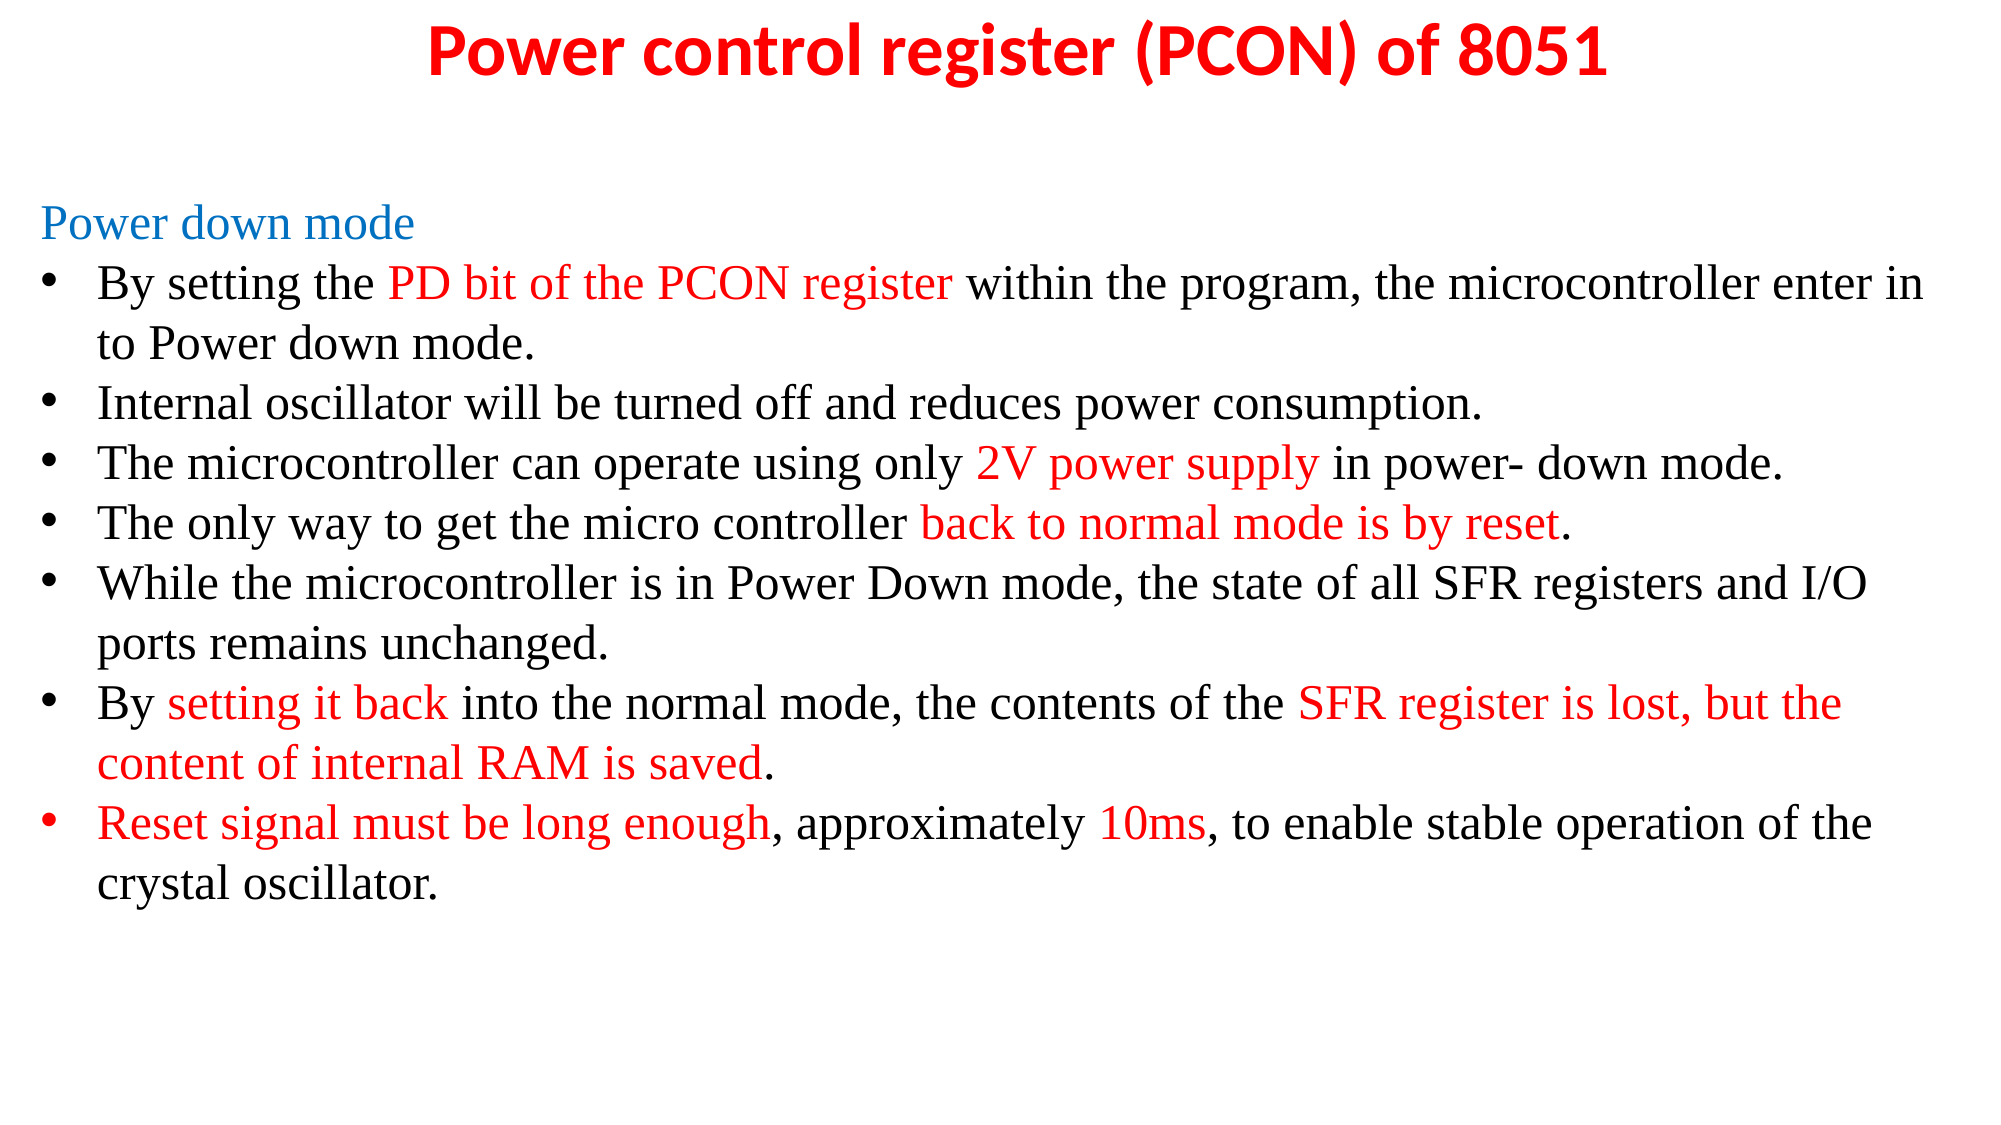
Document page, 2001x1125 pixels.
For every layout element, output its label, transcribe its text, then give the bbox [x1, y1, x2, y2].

text_box Power down mode By setting the PD bit of the PCON register within the program, the microcontroller enter in to Power down mode. Internal oscillator will be turned off and reduces power consumption. The microcontroller can operate using only 2V power supply in power- down mode. The only way to get the micro controller back to normal mode is by reset. While the microcontroller is in Power Down mode, the state of all SFR registers and I/O ports remains unchanged. By setting it back into the normal mode, the contents of the SFR register is lost, but the content of internal RAM is saved. Reset signal must be long enough, approximately 10ms, to enable stable operation of the crystal oscillator. [25, 181, 1989, 917]
title Power control register (PCON) of 8051 [37, 0, 2000, 91]
